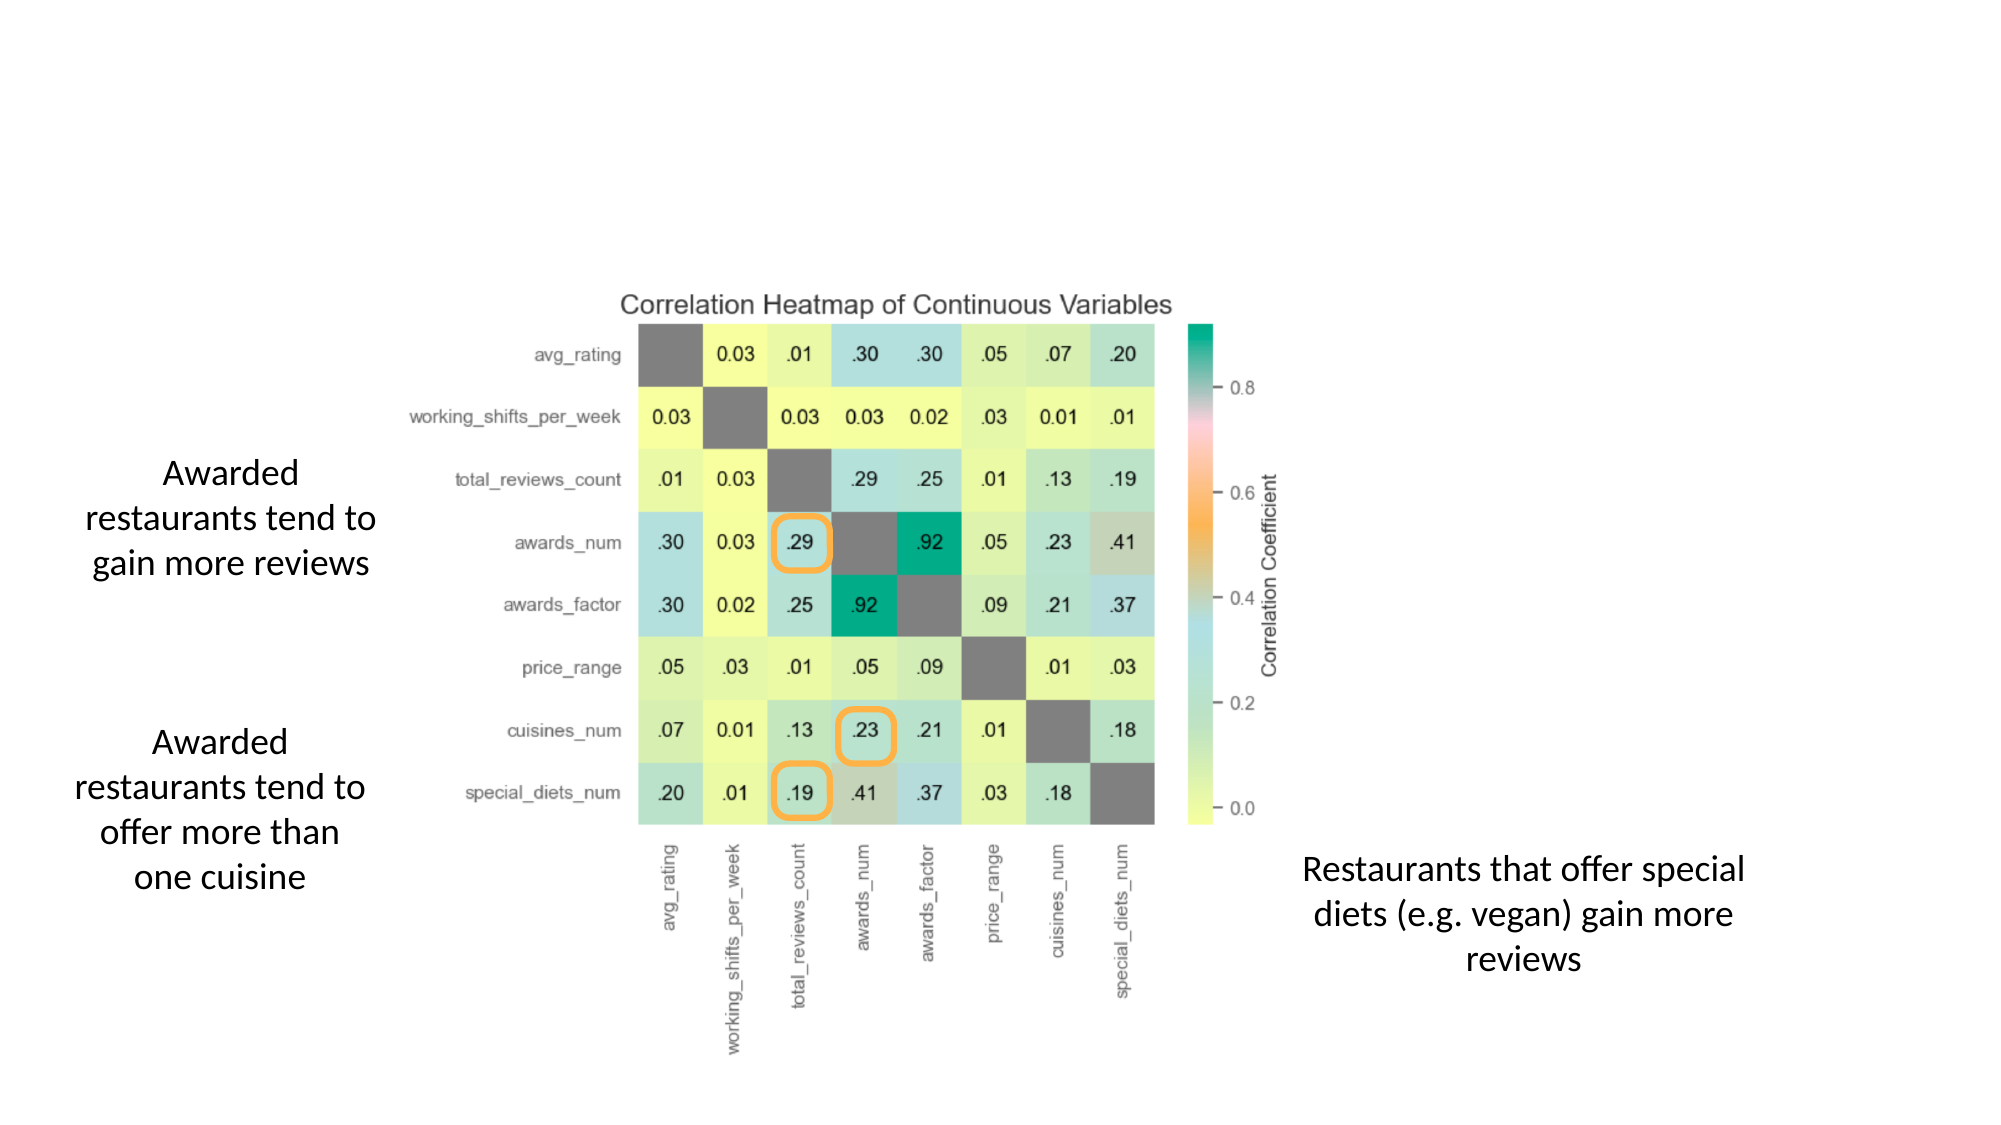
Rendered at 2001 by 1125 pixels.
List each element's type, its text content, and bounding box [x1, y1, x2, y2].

text_box Awarded restaurants tend to gain more reviews [68, 440, 394, 591]
text_box Awarded restaurants tend to offer more than one cuisine [57, 709, 383, 904]
picture [404, 287, 1299, 1065]
text_box Restaurants that offer special diets (e.g. vegan) gain more reviews [1299, 836, 1792, 987]
